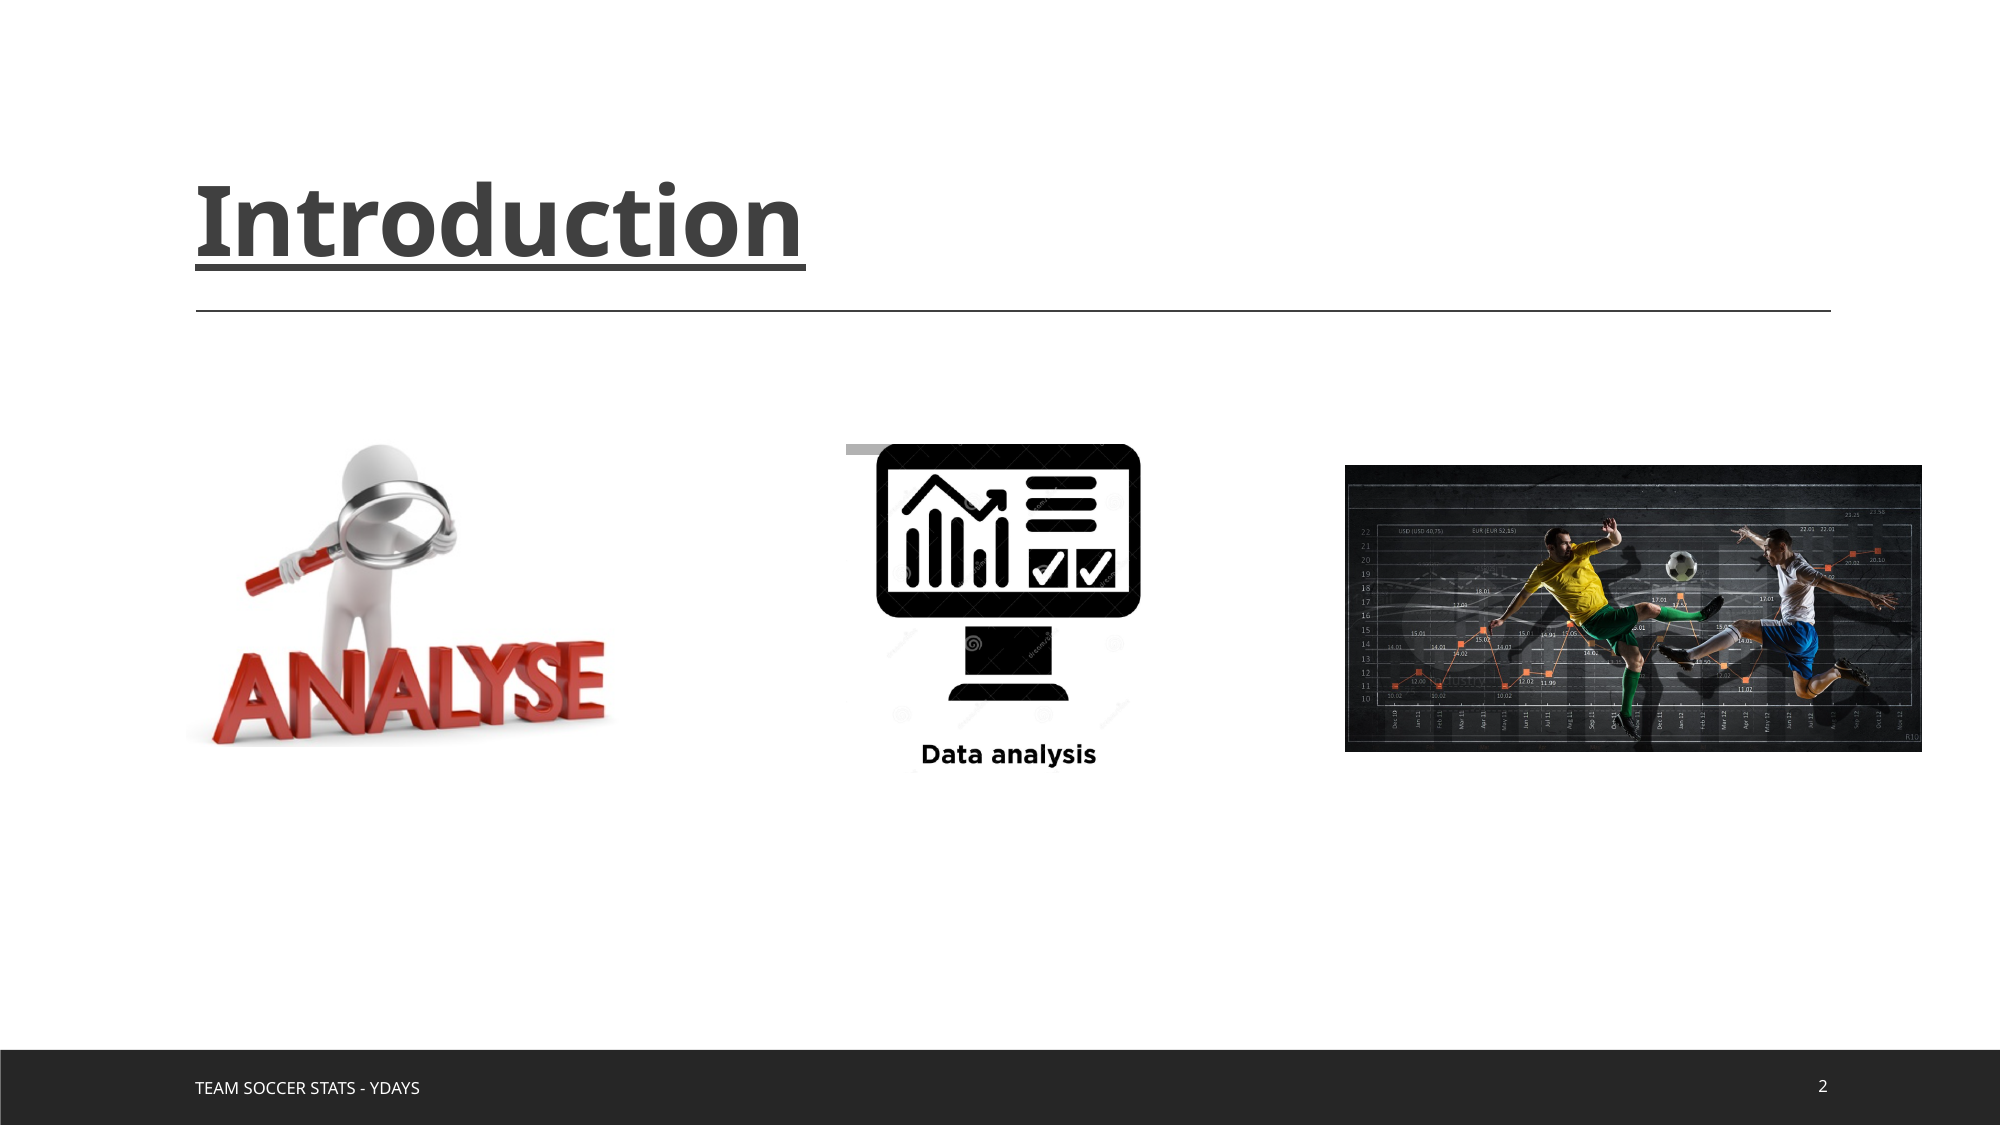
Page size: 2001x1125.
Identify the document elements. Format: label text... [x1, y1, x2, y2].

title Introduction [180, 47, 1830, 285]
slide_number 2 [1803, 1057, 1932, 1118]
footer TEAM SOCCER STATS - YDAYS [180, 1057, 1299, 1118]
picture [846, 443, 1154, 773]
picture [1344, 464, 1922, 753]
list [186, 420, 626, 747]
